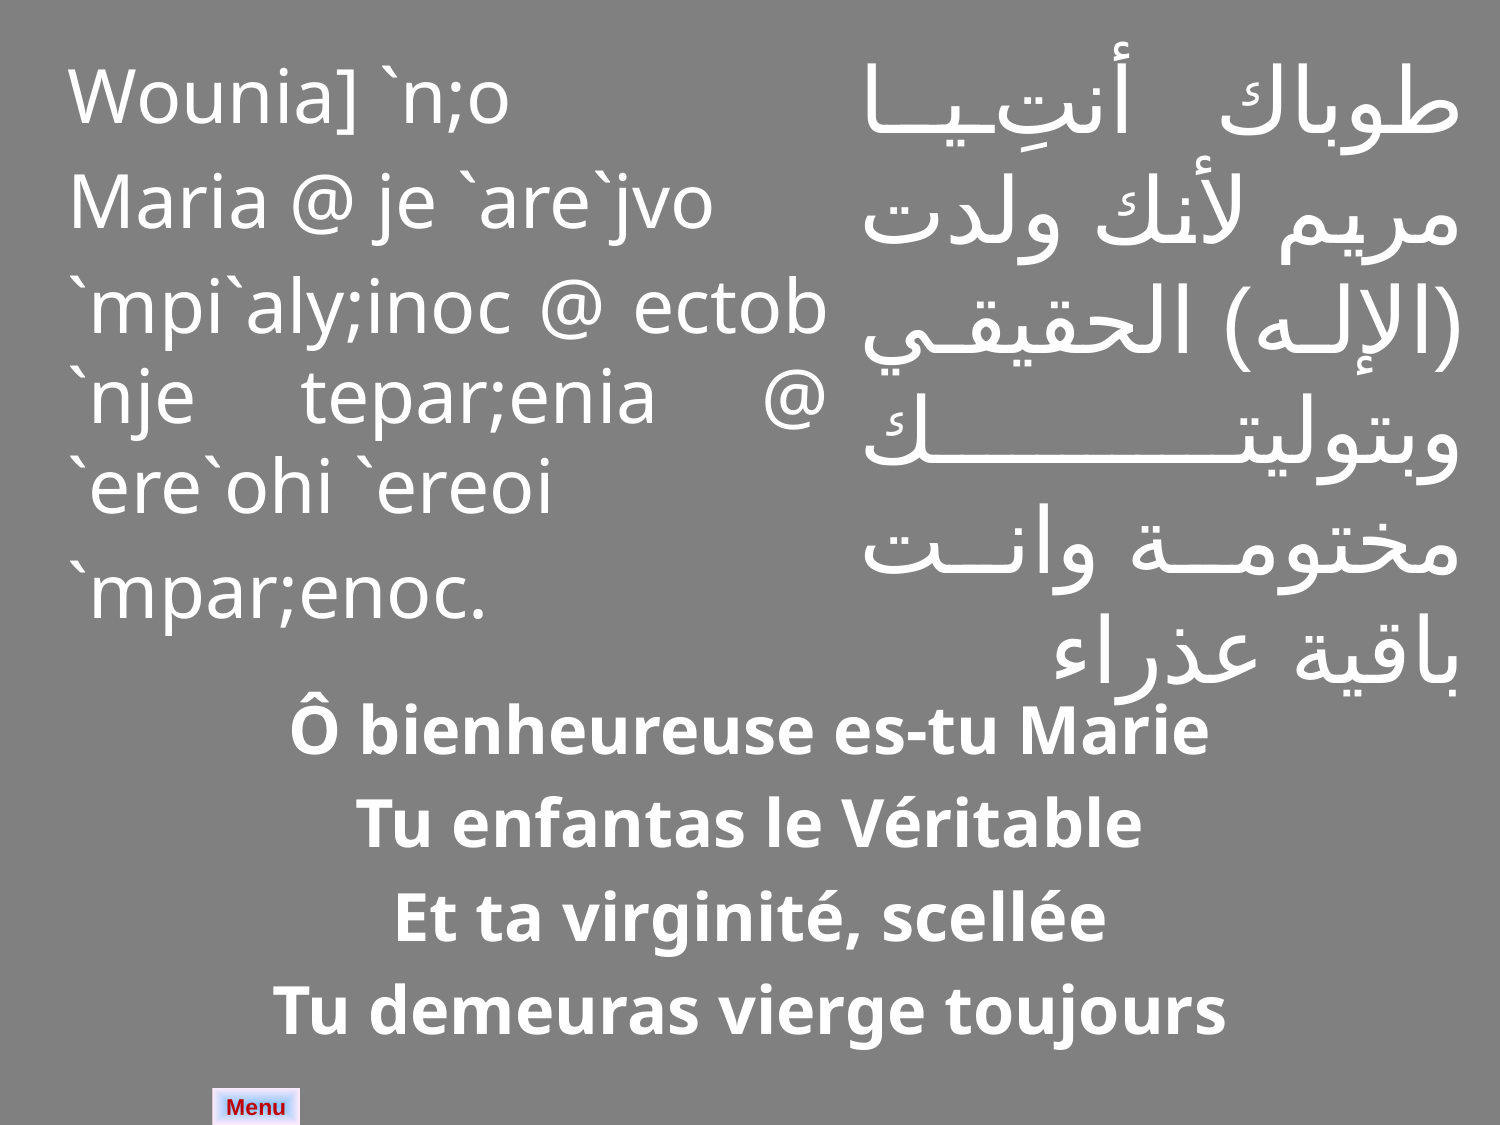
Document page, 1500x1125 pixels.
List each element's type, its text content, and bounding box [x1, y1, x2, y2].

text_box Wounia] `n;o Maria @ je `are`jvo `mpi`aly;inoc @ ectob `nje tepar;enia @ `ere`ohi `ereoi `mpar;enoc. [53, 41, 845, 641]
text_box Ô bienheureuse es-tu Marie Tu enfantas le Véritable Et ta virginité, scellée Tu demeuras vierge toujours [41, 680, 1459, 1056]
text_box طوباك أنتِ يا مريم لأنك ولدت (الإله) الحقيقي وبتوليتك مختومة وانت باقية عذراء [844, 34, 1480, 709]
text_box Menu [212, 1087, 300, 1125]
